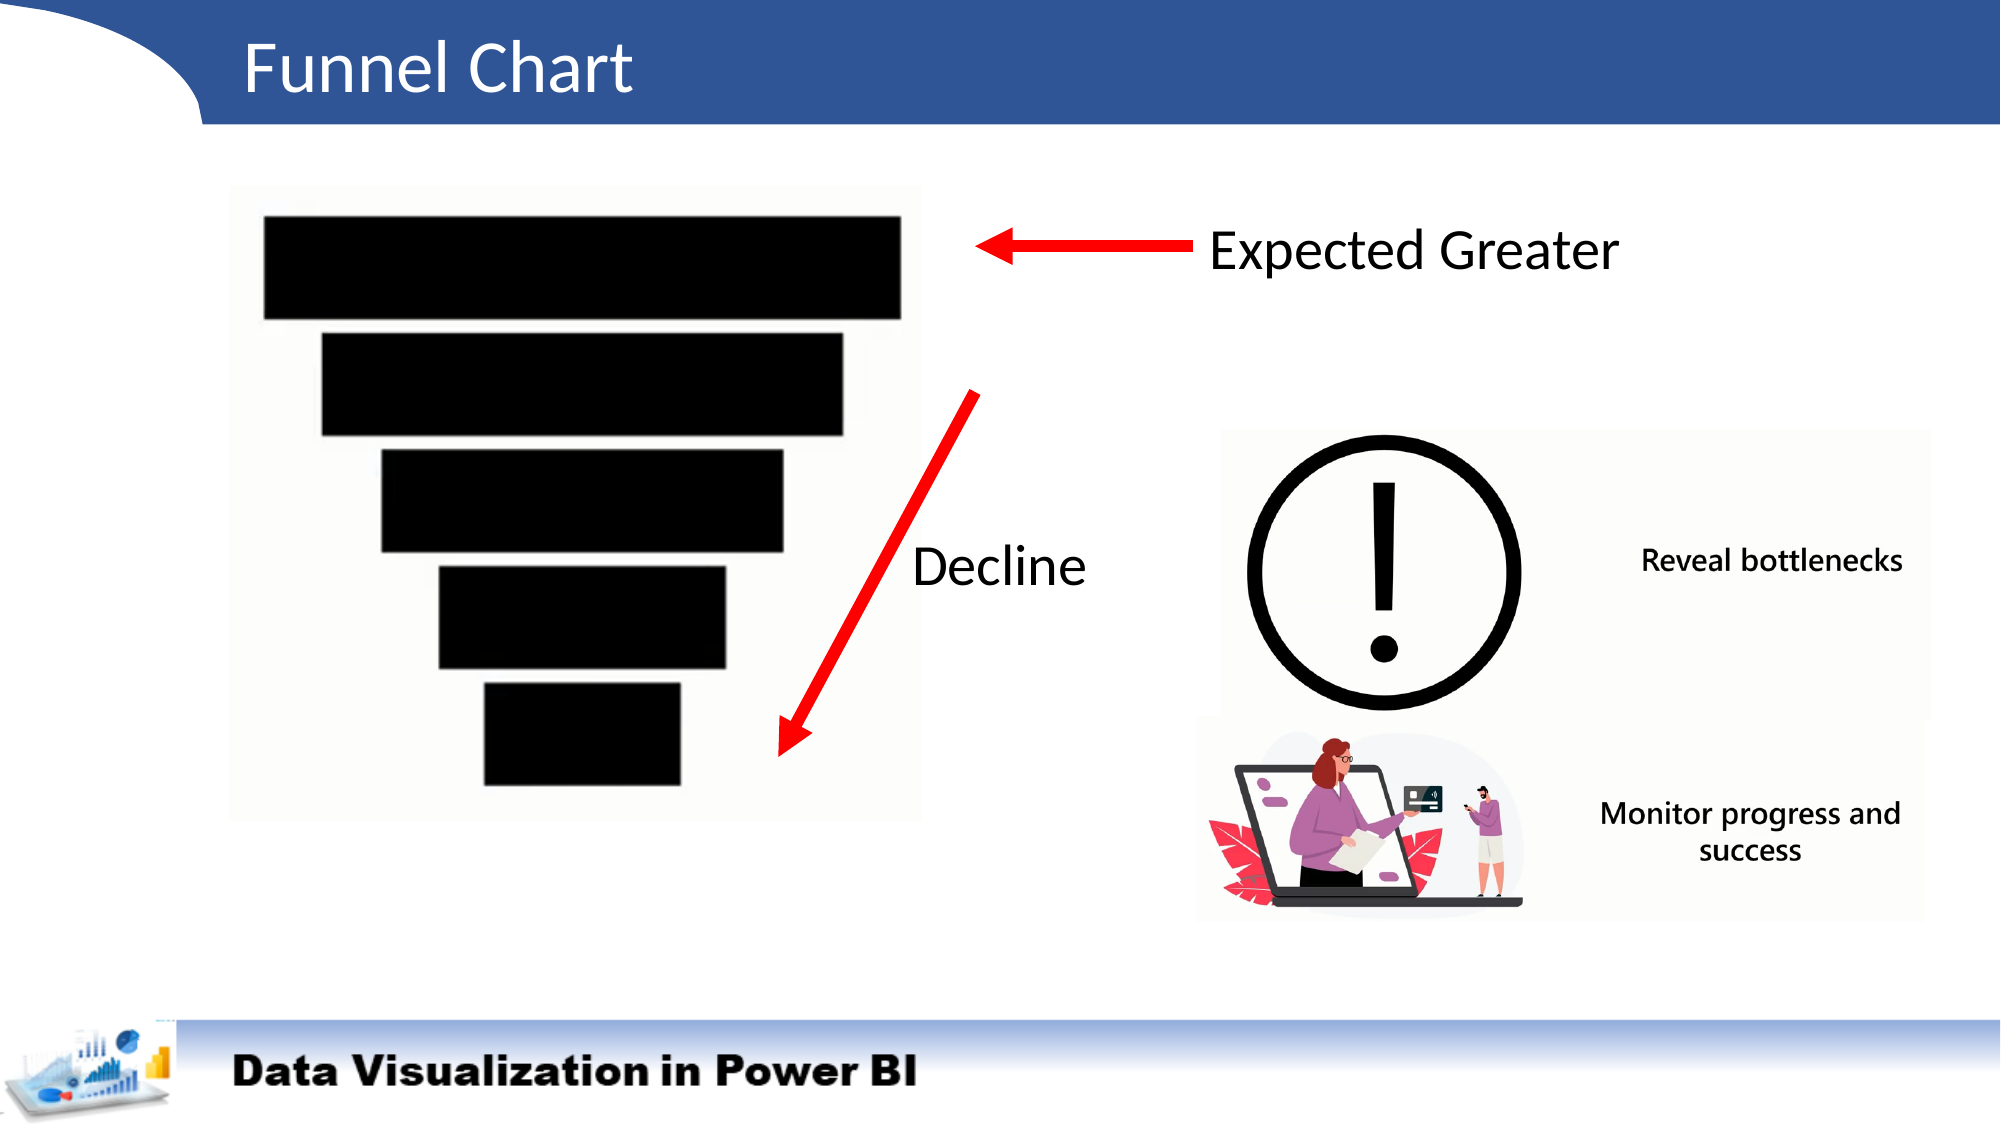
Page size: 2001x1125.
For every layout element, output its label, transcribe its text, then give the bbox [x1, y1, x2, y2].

text_box Funnel Chart [0, 0, 2000, 126]
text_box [974, 203, 1638, 290]
picture [0, 0, 2001, 1125]
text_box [778, 391, 1104, 758]
